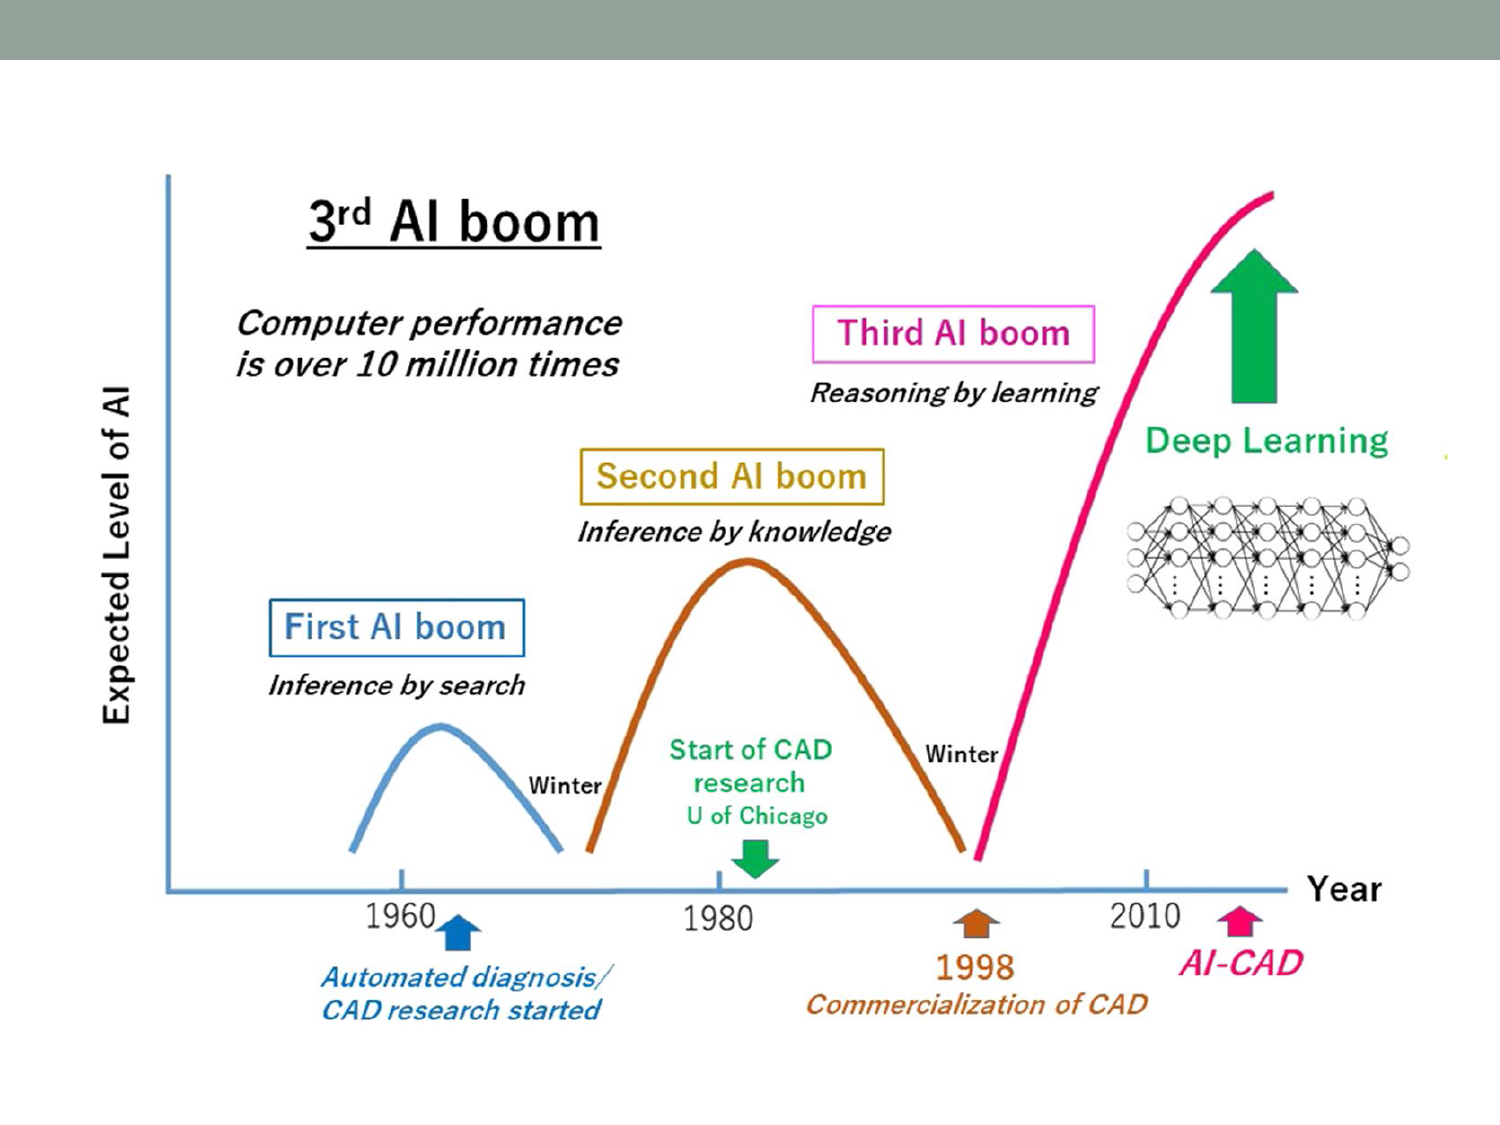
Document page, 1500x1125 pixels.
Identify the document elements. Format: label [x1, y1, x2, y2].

list [100, 172, 1448, 1028]
